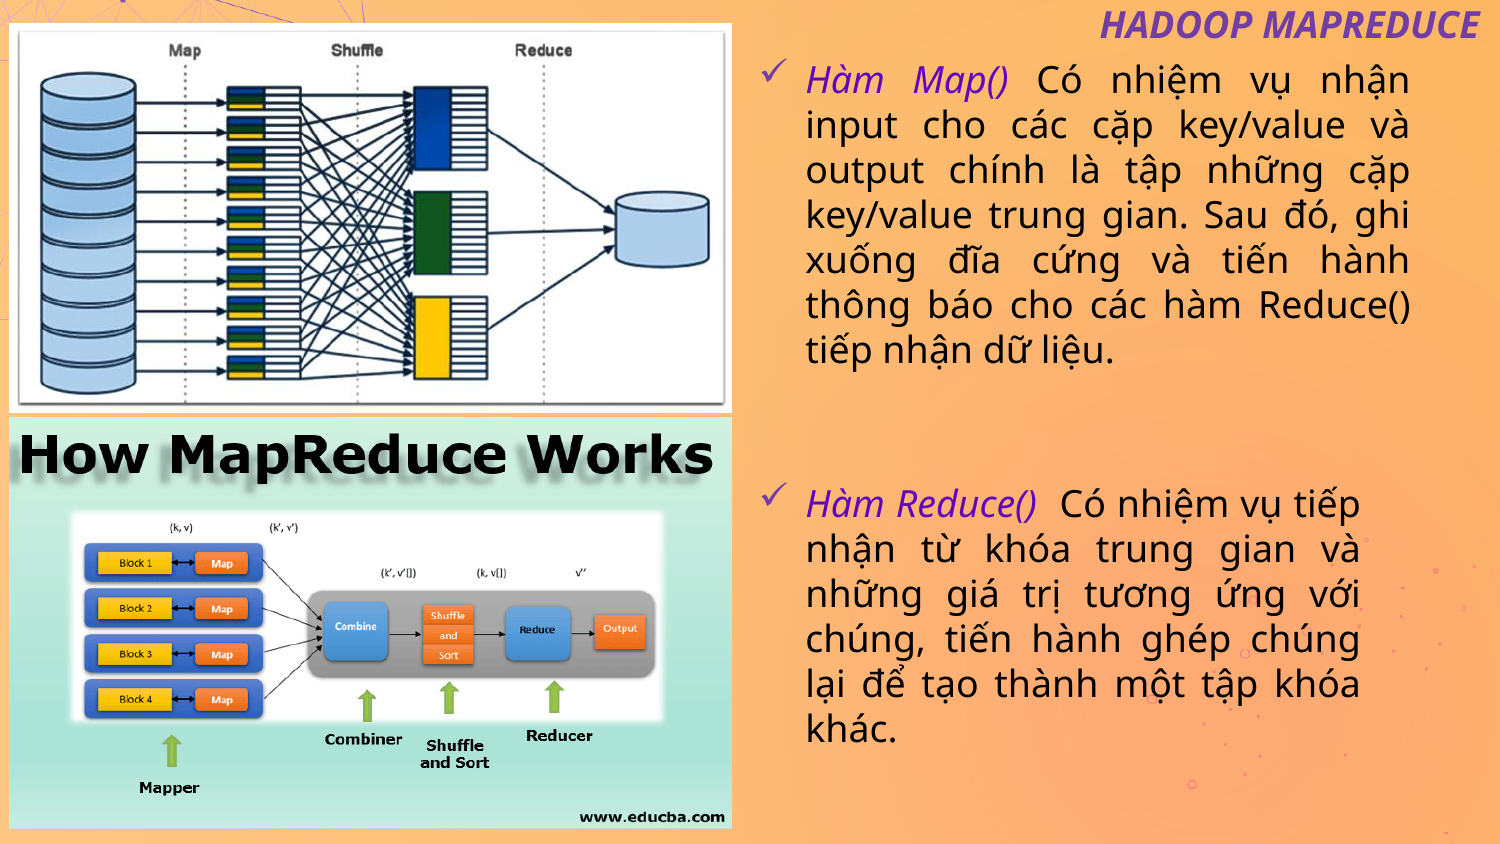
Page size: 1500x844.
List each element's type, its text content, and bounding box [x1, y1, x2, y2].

text_box HADOOP MAPREDUCE [1084, 0, 1500, 60]
text_box Hàm Reduce() Có nhiệm vụ tiếp nhận từ khóa trung gian và những giá trị tương ứng với chúng, tiến hành ghép chúng lại để tạo thành một tập khóa khác. [743, 519, 1377, 766]
picture [0, 0, 1500, 844]
text_box Hàm Map() Có nhiệm vụ nhận input cho các cặp key/value và output chính là tập những cặp key/value trung gian. Sau đó, ghi xuống đĩa cứng và tiến hành thông báo cho các hàm Reduce() tiếp nhận dữ liệu. [743, 276, 1426, 387]
